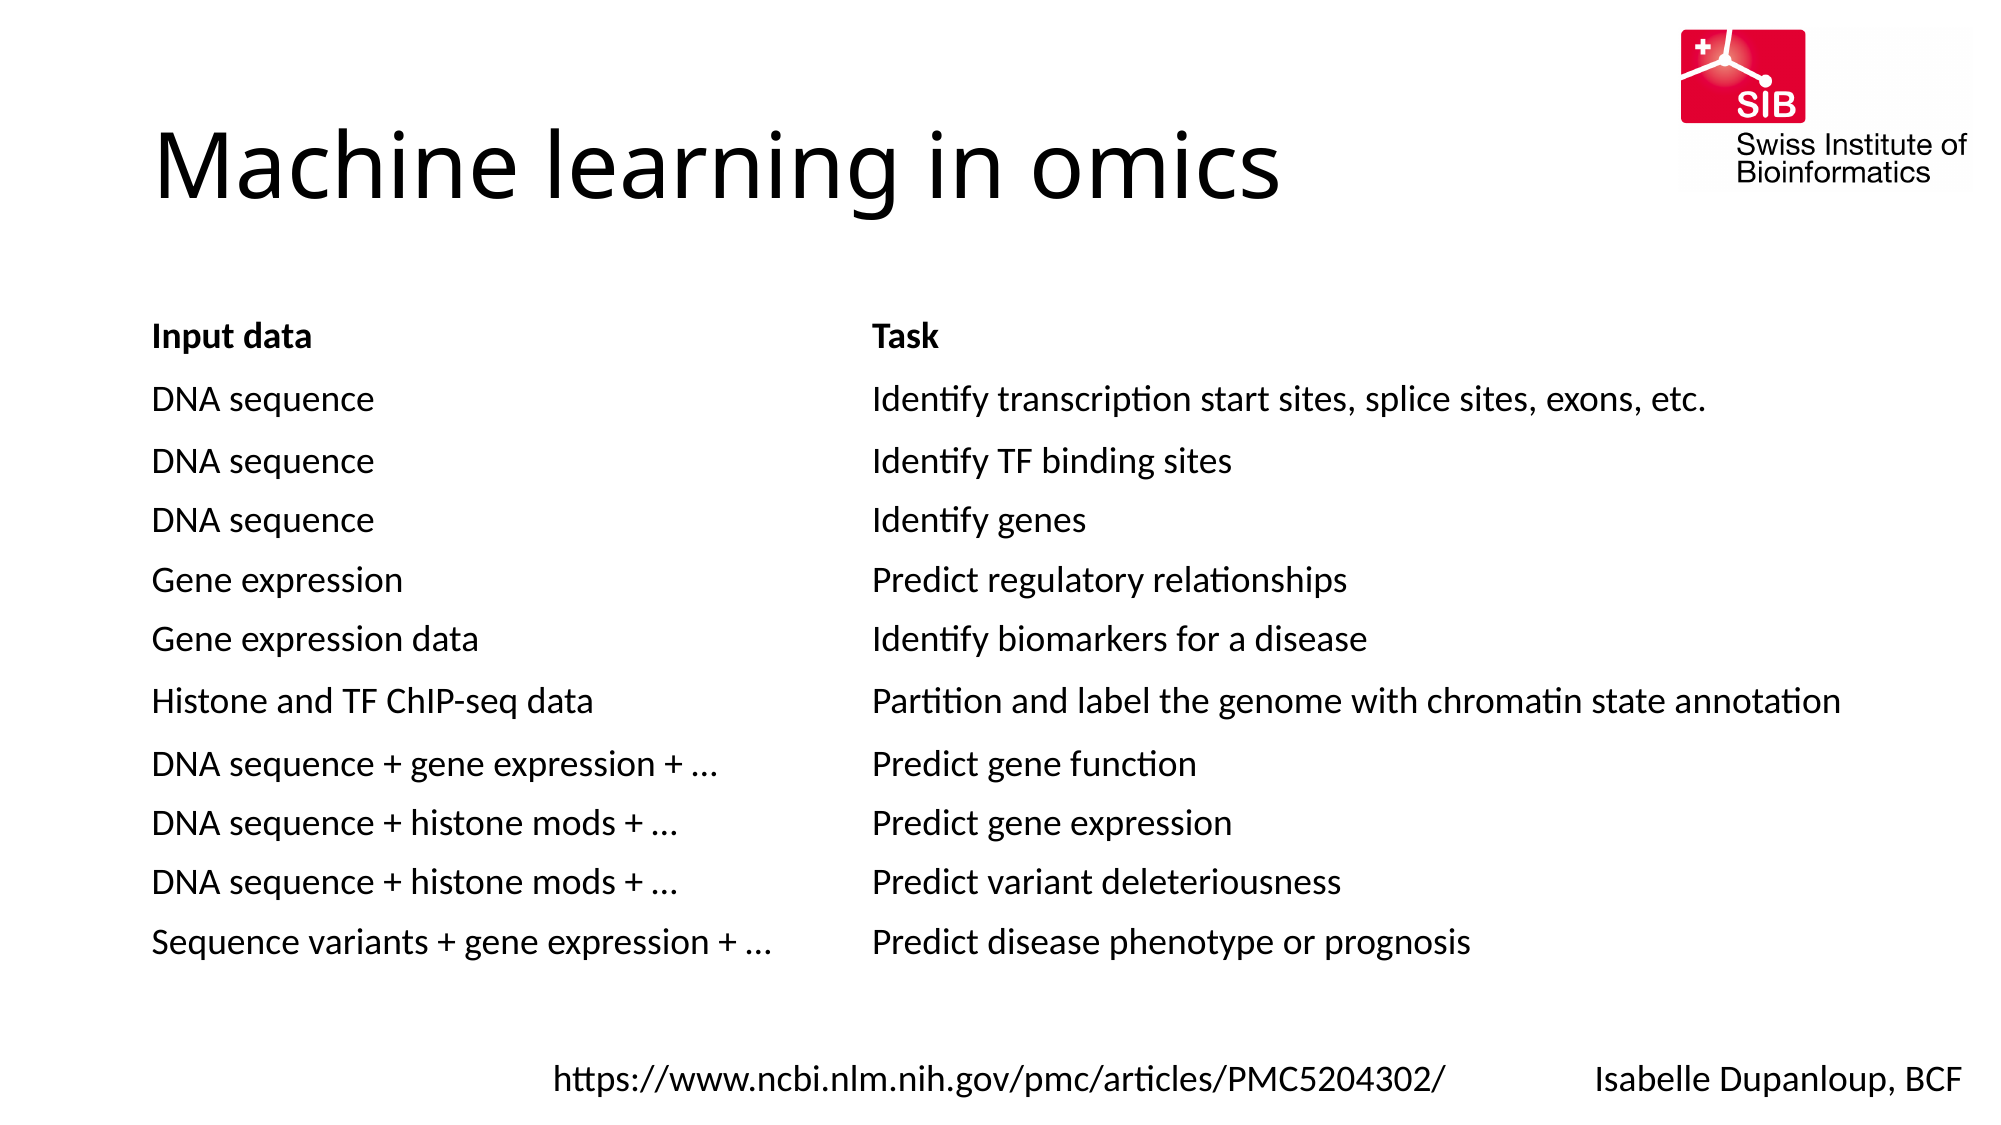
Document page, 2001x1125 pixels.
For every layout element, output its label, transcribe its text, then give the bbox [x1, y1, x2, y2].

table_cell Gene expression data [137, 612, 858, 672]
text_box Machine learning in omics [137, 59, 1863, 278]
table_cell Predict gene function [858, 738, 1947, 797]
table_cell Gene expression [137, 553, 858, 612]
table_cell DNA sequence [137, 369, 858, 435]
table_cell DNA sequence + histone mods + … [137, 856, 858, 915]
table_cell Partition and label the genome with chromatin state annotation [858, 672, 1947, 738]
table_cell Identify genes [858, 494, 1947, 553]
table_cell DNA sequence [137, 494, 858, 553]
text_box Isabelle Dupanloup, BCF [1557, 1046, 2000, 1107]
picture [1678, 27, 1973, 193]
table_cell Histone and TF ChIP-seq data [137, 672, 858, 738]
table_cell Predict disease phenotype or prognosis [858, 915, 1947, 974]
table_cell DNA sequence + histone mods + … [137, 797, 858, 856]
table_cell Identify TF binding sites [858, 435, 1947, 494]
table_cell DNA sequence [137, 435, 858, 494]
table_cell Identify transcription start sites, splice sites, exons, etc. [858, 369, 1947, 435]
table_cell Identify biomarkers for a disease [858, 612, 1947, 672]
table_header Input data [137, 309, 858, 369]
table_cell DNA sequence + gene expression + … [137, 738, 858, 797]
text_box https://www.ncbi.nlm.nih.gov/pmc/articles/PMC5204302/ [538, 1046, 1462, 1107]
table_cell Sequence variants + gene expression + … [137, 915, 858, 974]
table_cell Predict variant deleteriousness [858, 856, 1947, 915]
table_header Task [858, 309, 1947, 369]
table_cell Predict regulatory relationships [858, 553, 1947, 612]
table_cell Predict gene expression [858, 797, 1947, 856]
